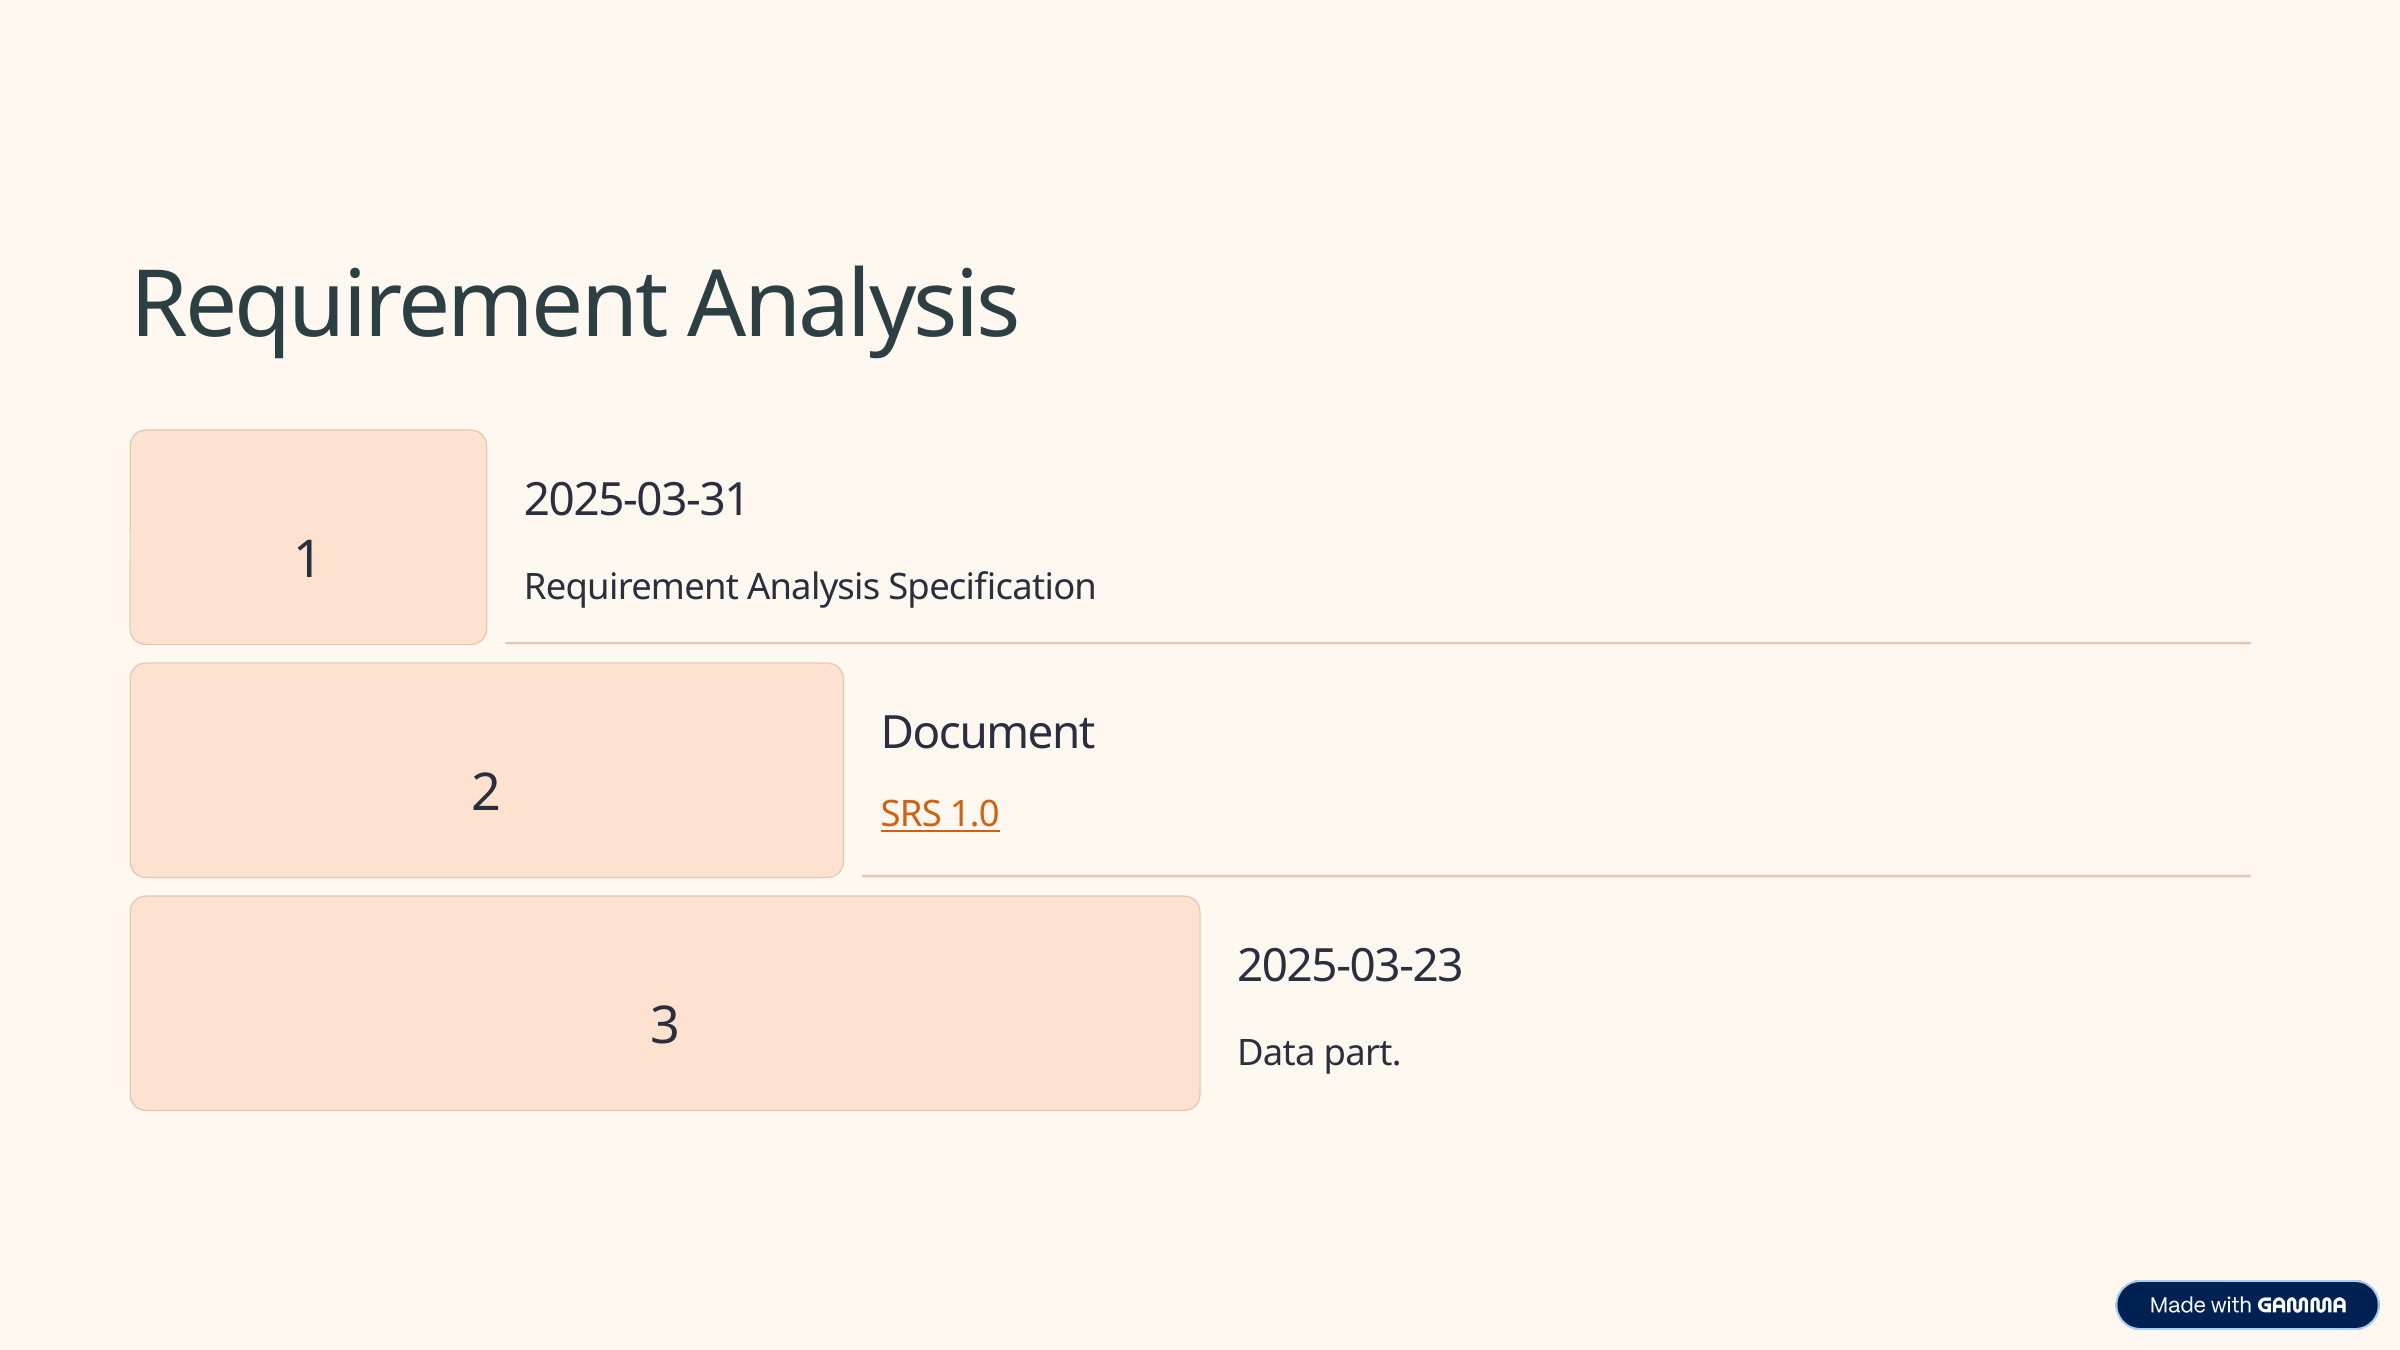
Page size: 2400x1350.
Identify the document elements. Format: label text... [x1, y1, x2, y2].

text_box [130, 663, 844, 878]
text_box [505, 641, 2252, 645]
text_box [861, 874, 2252, 878]
text_box SRS 1.0 [880, 780, 1099, 841]
text_box Document [880, 700, 1099, 759]
text_box 1 [282, 504, 335, 570]
text_box 2025-03-31 [523, 467, 989, 526]
text_box 2025-03-23 [1237, 933, 1479, 992]
picture [2106, 1271, 2389, 1339]
text_box 2 [460, 737, 513, 803]
text_box Requirement Analysis Specification [523, 547, 1104, 608]
text_box 3 [638, 970, 692, 1036]
text_box [130, 430, 487, 645]
text_box Requirement Analysis [130, 239, 1061, 356]
text_box [130, 896, 1201, 1111]
text_box Data part. [1237, 1013, 1479, 1074]
